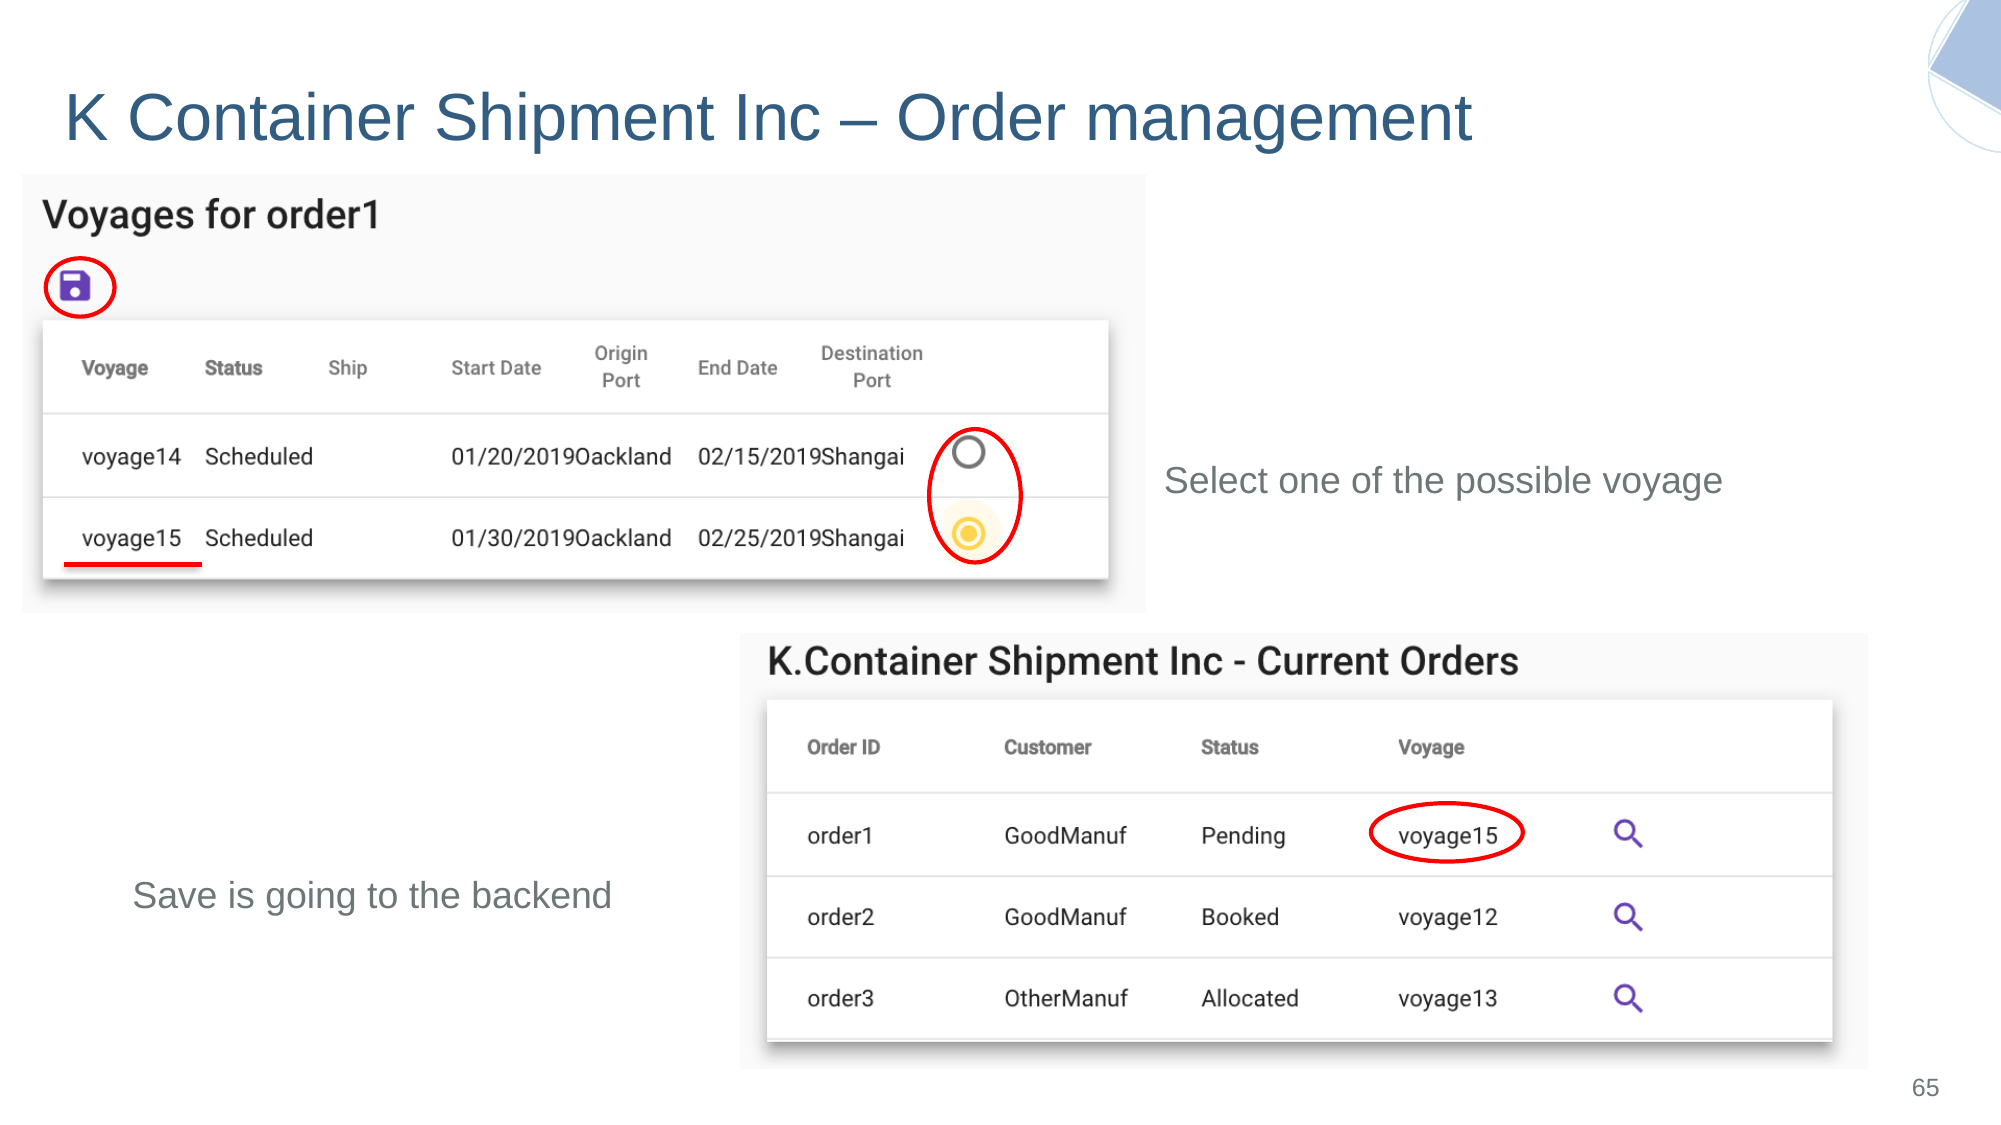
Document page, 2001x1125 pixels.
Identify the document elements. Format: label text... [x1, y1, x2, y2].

title K Container Shipment Inc – Order management [64, 9, 1850, 155]
picture [22, 174, 1147, 613]
text_box UI Web SPA [1924, 0, 2001, 154]
slide_number 65 [1867, 1056, 1955, 1117]
text_box Save is going to the backend [117, 863, 628, 924]
text_box Select one of the possible voyage [1151, 448, 1739, 509]
picture [739, 633, 1868, 1070]
